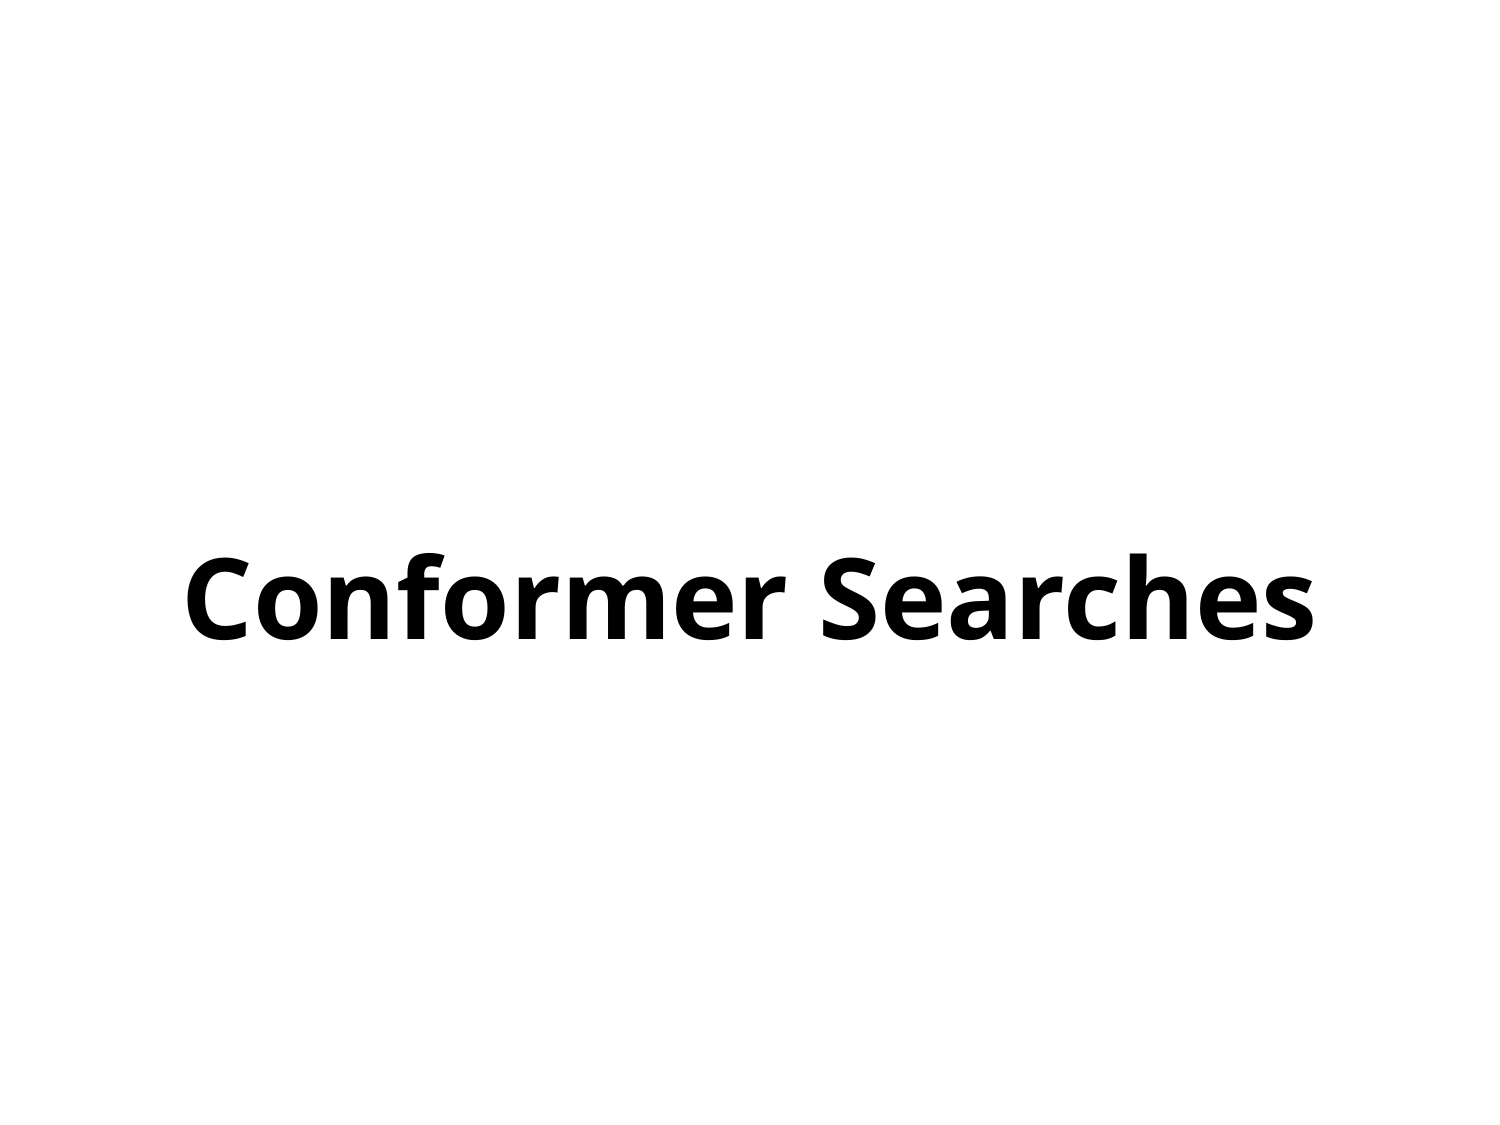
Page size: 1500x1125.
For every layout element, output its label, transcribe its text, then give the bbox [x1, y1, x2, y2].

title Conformer Searches [103, 494, 1397, 713]
